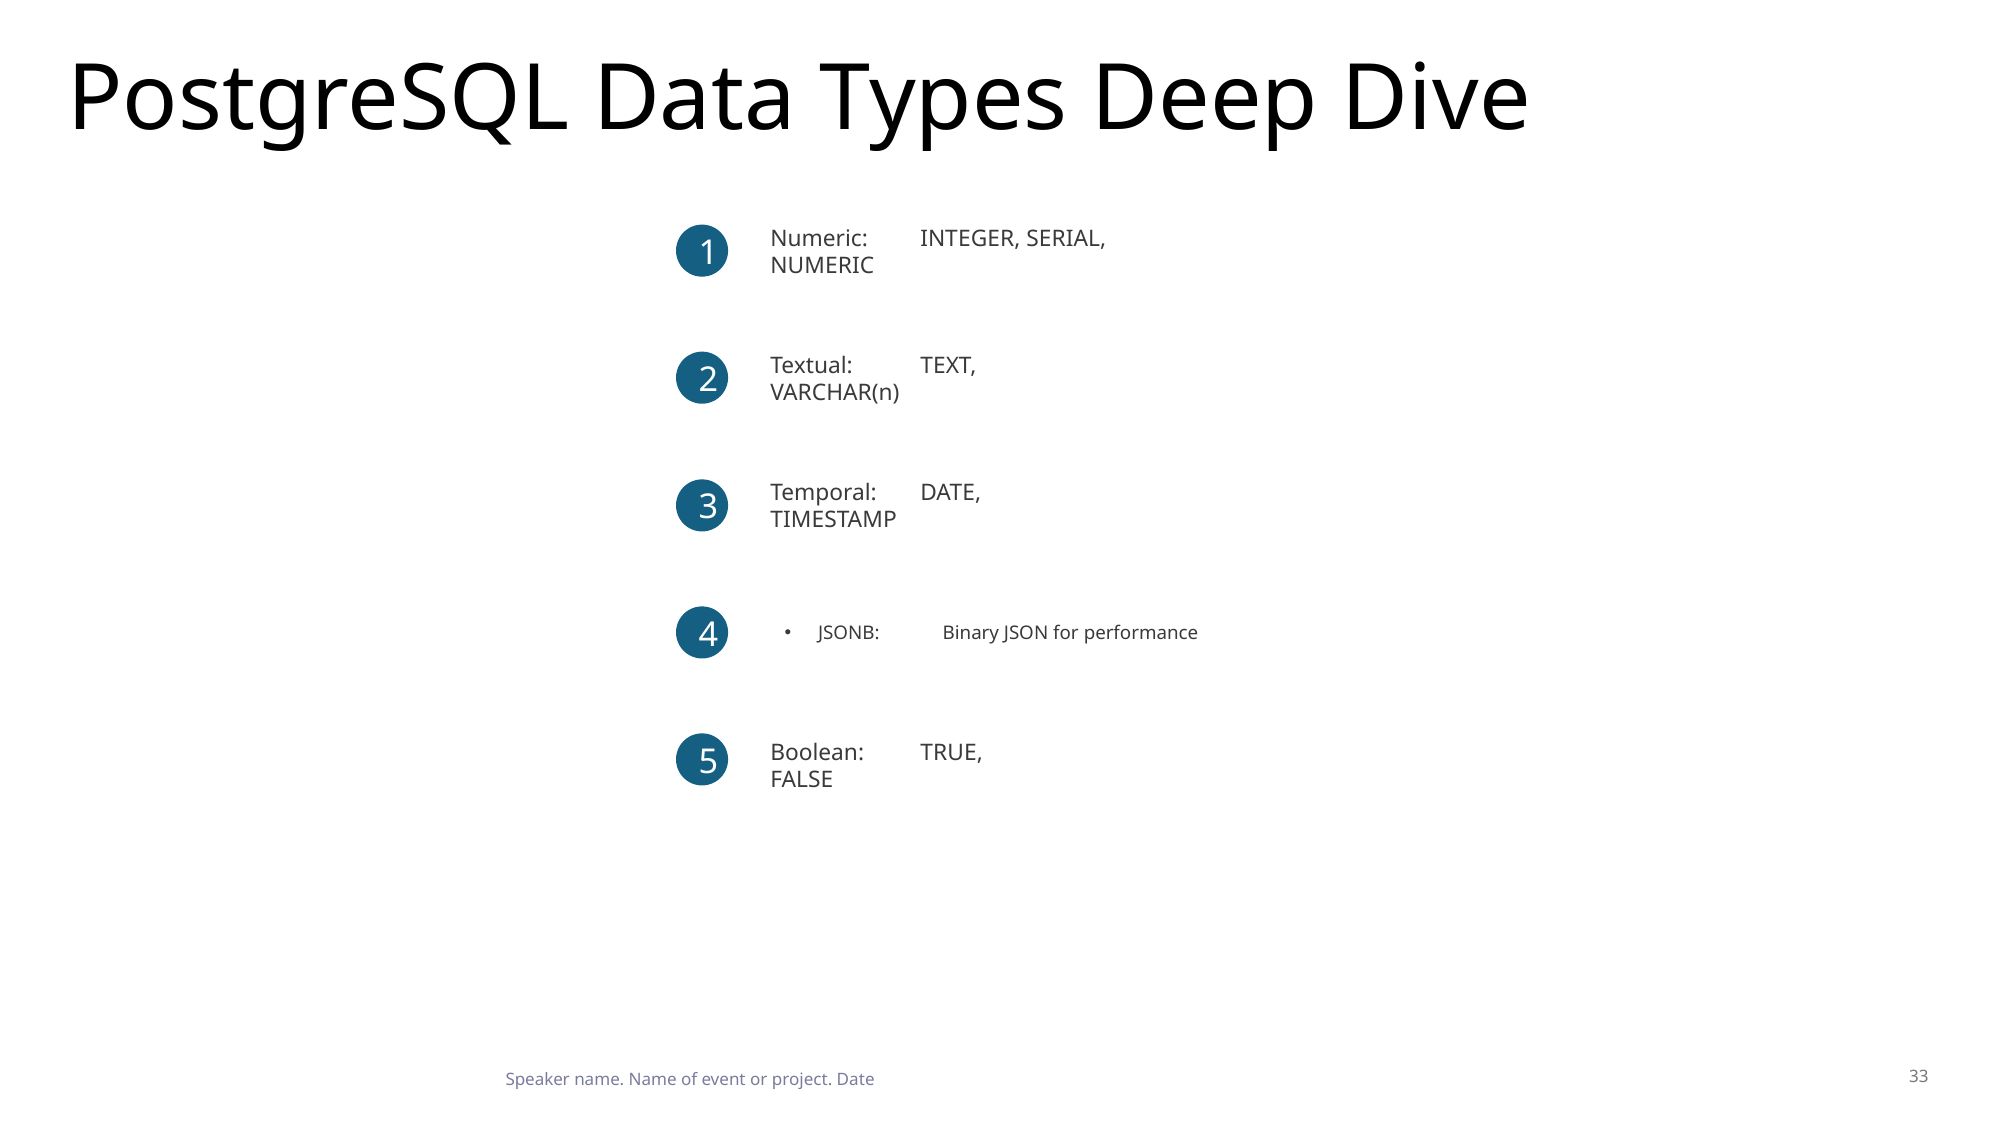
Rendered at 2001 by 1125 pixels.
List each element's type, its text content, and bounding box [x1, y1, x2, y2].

list Textual: TEXT, VARCHAR(n) [756, 52, 1112, 704]
list JSONB: Binary JSON for performance [1112, 613, 1217, 652]
text_box 3 [676, 479, 729, 532]
list Numeric: INTEGER, SERIAL, NUMERIC [756, 0, 1207, 577]
text_box 2 [676, 351, 729, 404]
list Temporal: DATE, TIMESTAMP [756, 179, 1107, 831]
list Boolean: TRUE, FALSE [756, 439, 1054, 1091]
title PostgreSQL Data Types Deep Dive [1207, 50, 1786, 134]
text_box 4 [676, 606, 729, 659]
slide_number 33 [1857, 1071, 1929, 1099]
text_box 1 [676, 224, 729, 277]
title PostgreSQL Data Types Deep Dive [67, 50, 756, 134]
text_box 5 [676, 733, 729, 786]
footer Speaker name. Name of event or project. Date [505, 1071, 1486, 1099]
